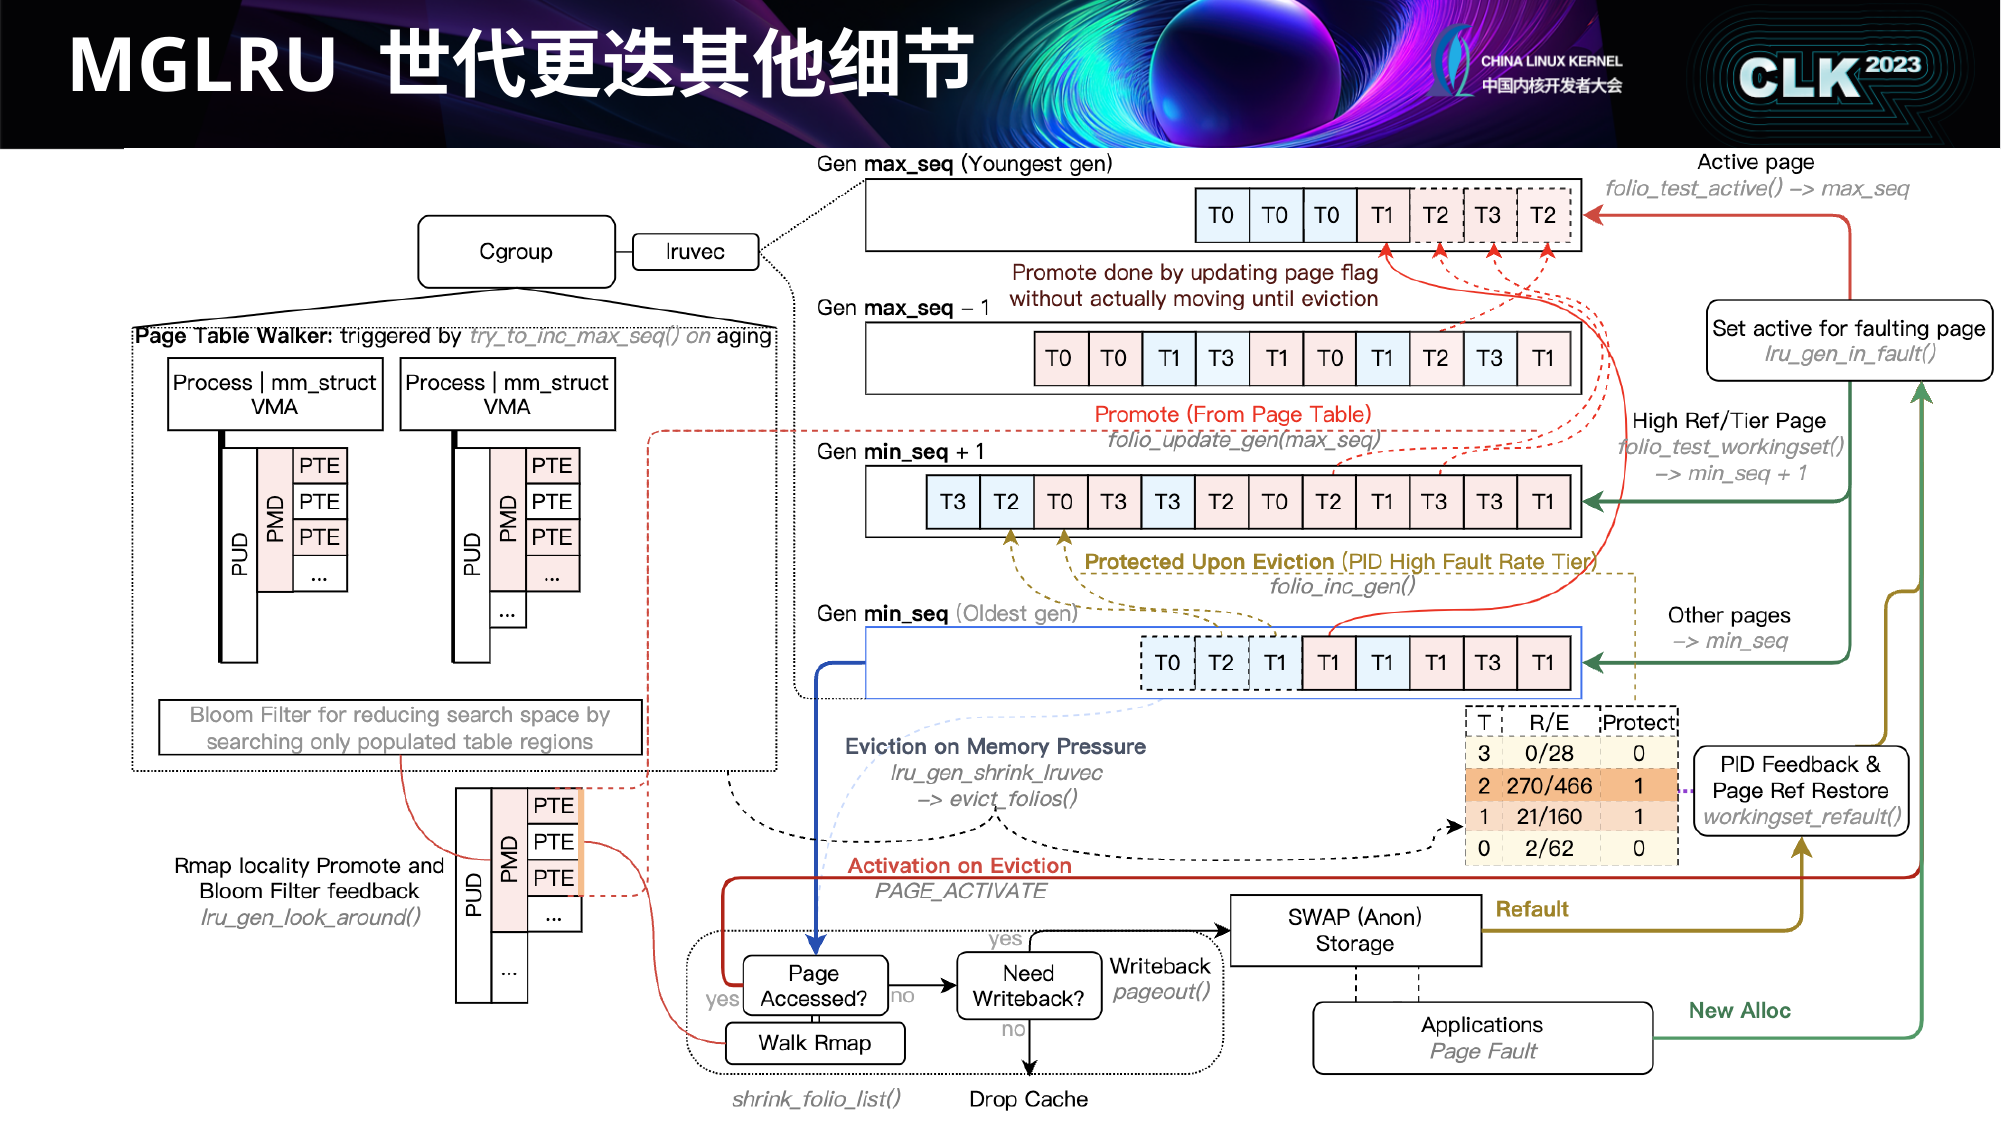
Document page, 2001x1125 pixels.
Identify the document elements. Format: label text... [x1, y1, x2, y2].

text_box MGLRU 世代更迭其他细节 [51, 13, 1003, 122]
picture [0, 0, 2001, 1125]
